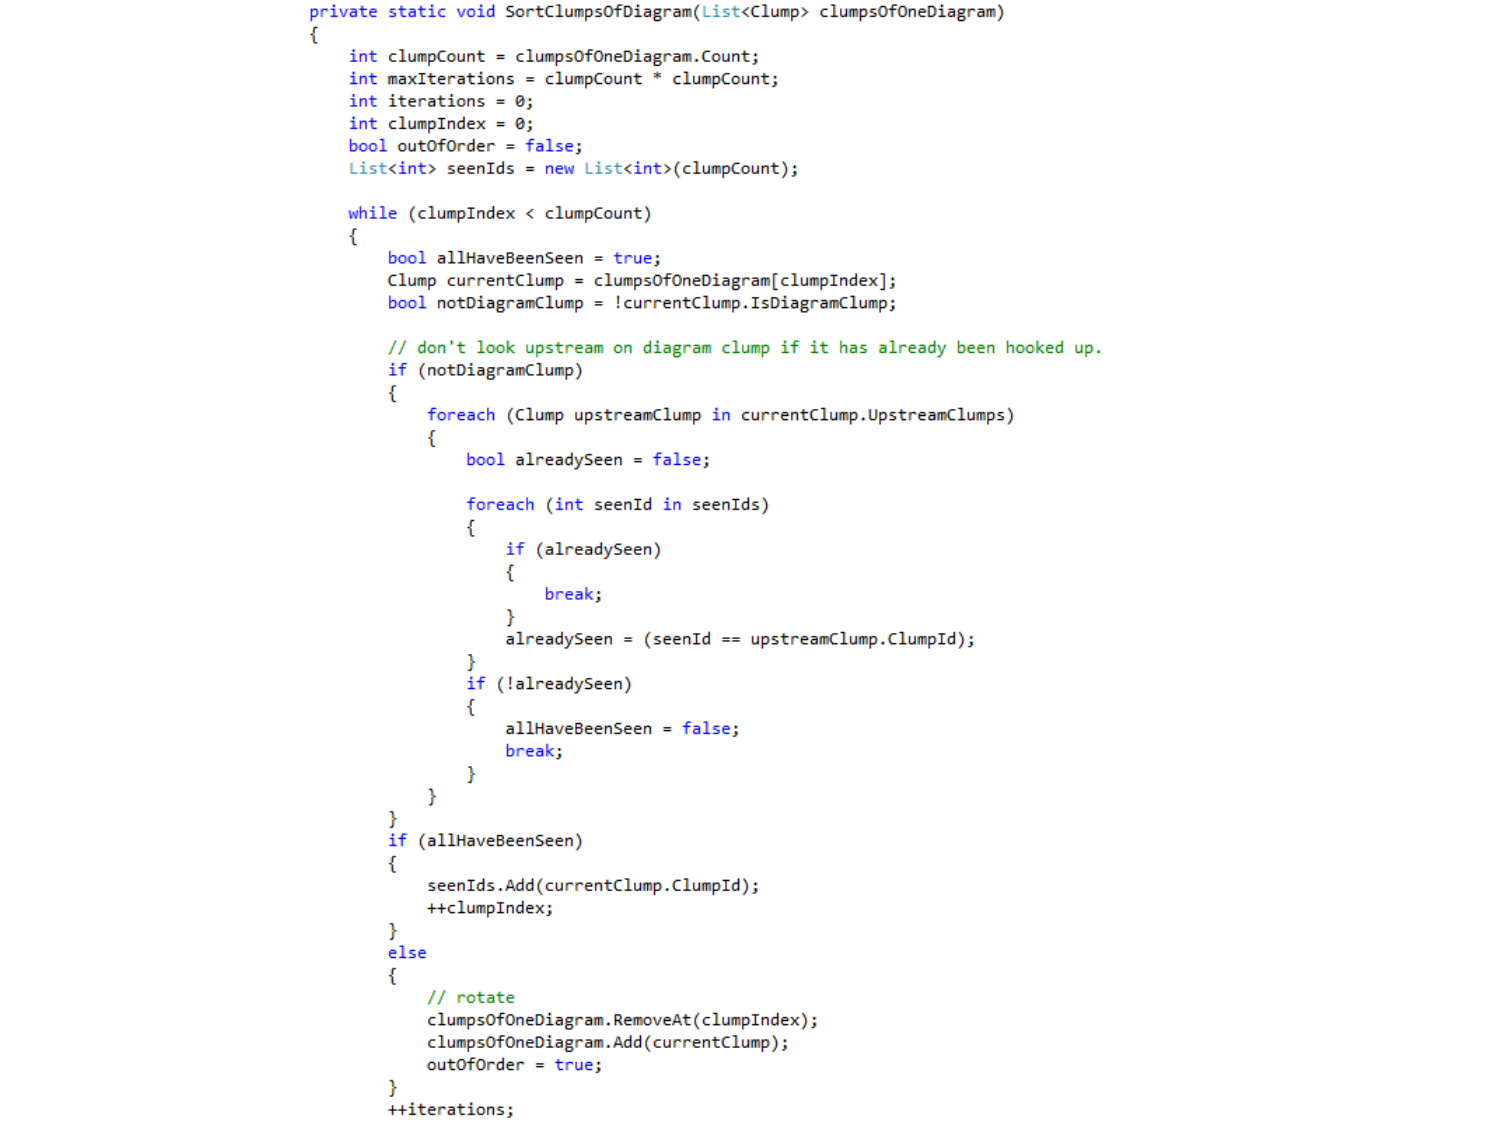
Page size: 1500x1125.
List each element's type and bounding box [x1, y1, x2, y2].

list [280, 0, 1220, 1125]
